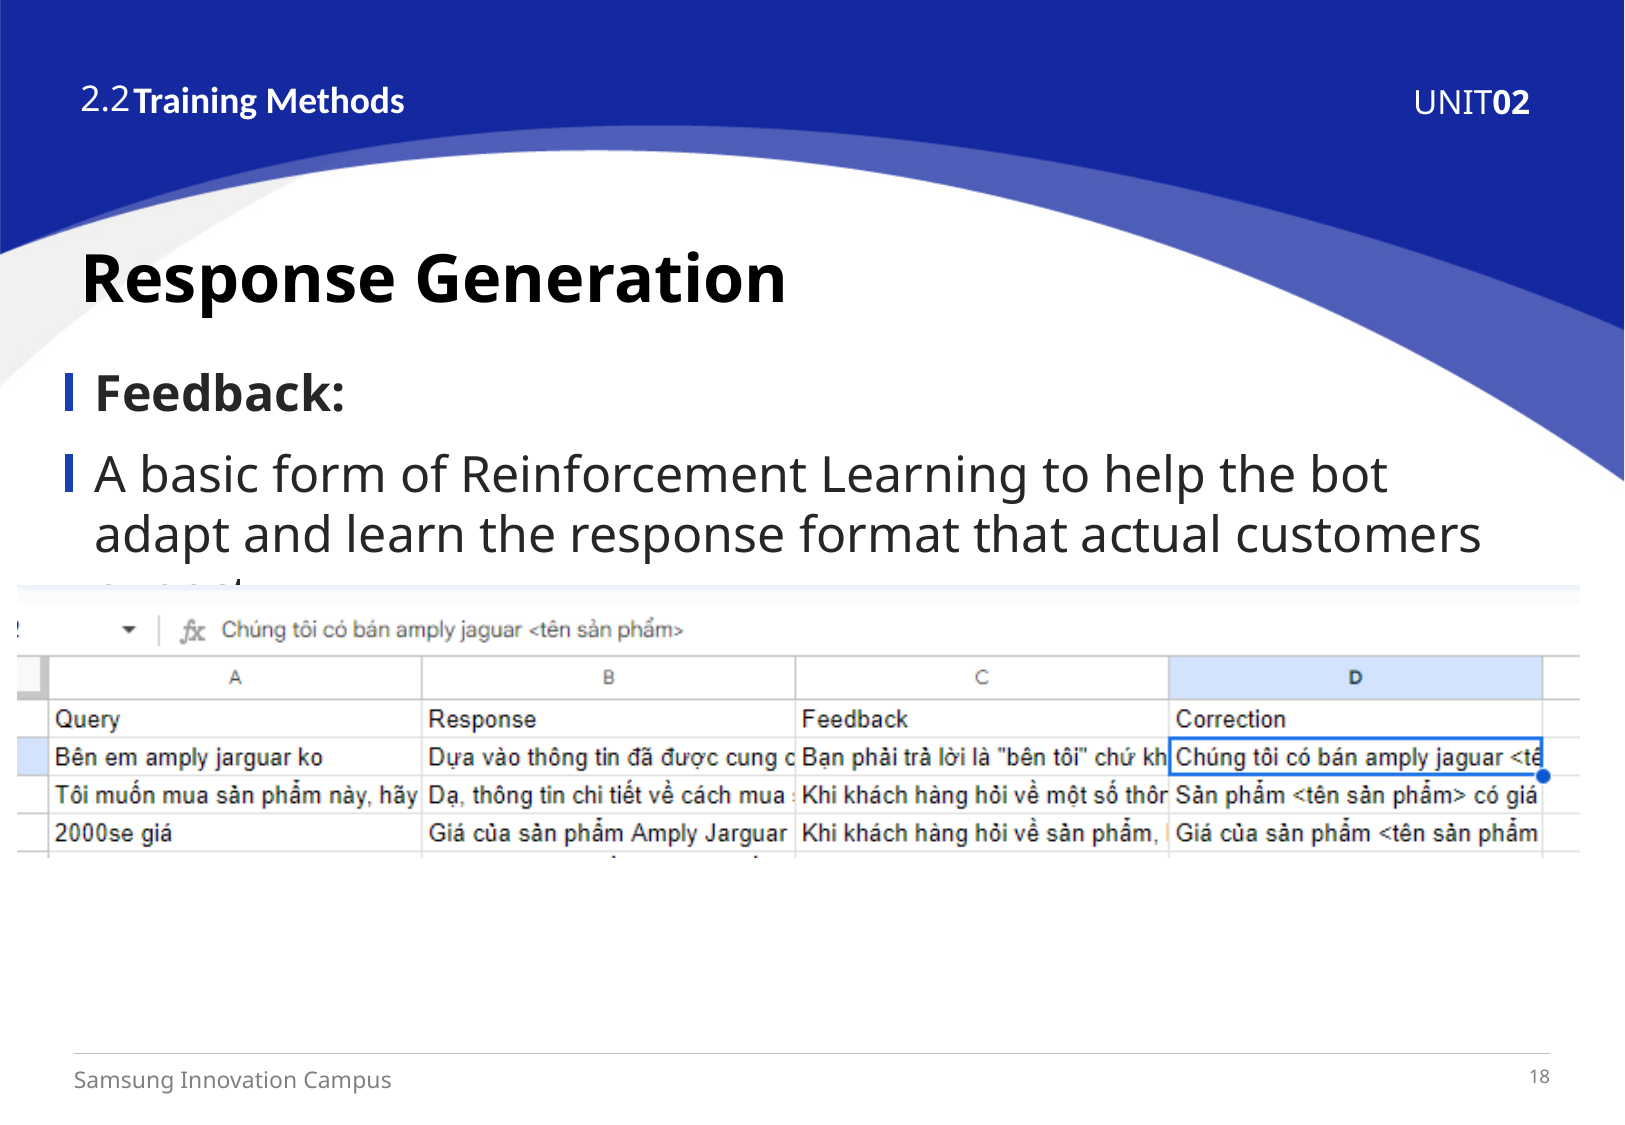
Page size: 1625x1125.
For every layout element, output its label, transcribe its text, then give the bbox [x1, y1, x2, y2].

text_box Training Methods [199, 73, 1241, 165]
picture [0, 0, 1625, 1125]
text_box Feedback: A basic form of Reinforcement Learning to help the bot adapt and learn the response format that actual customers expect [65, 361, 1511, 585]
text_box Response Generation [65, 238, 1467, 326]
text_box 02 [1477, 78, 1615, 125]
text_box UNIT [1398, 78, 1557, 170]
text_box 2.2 [65, 73, 199, 165]
